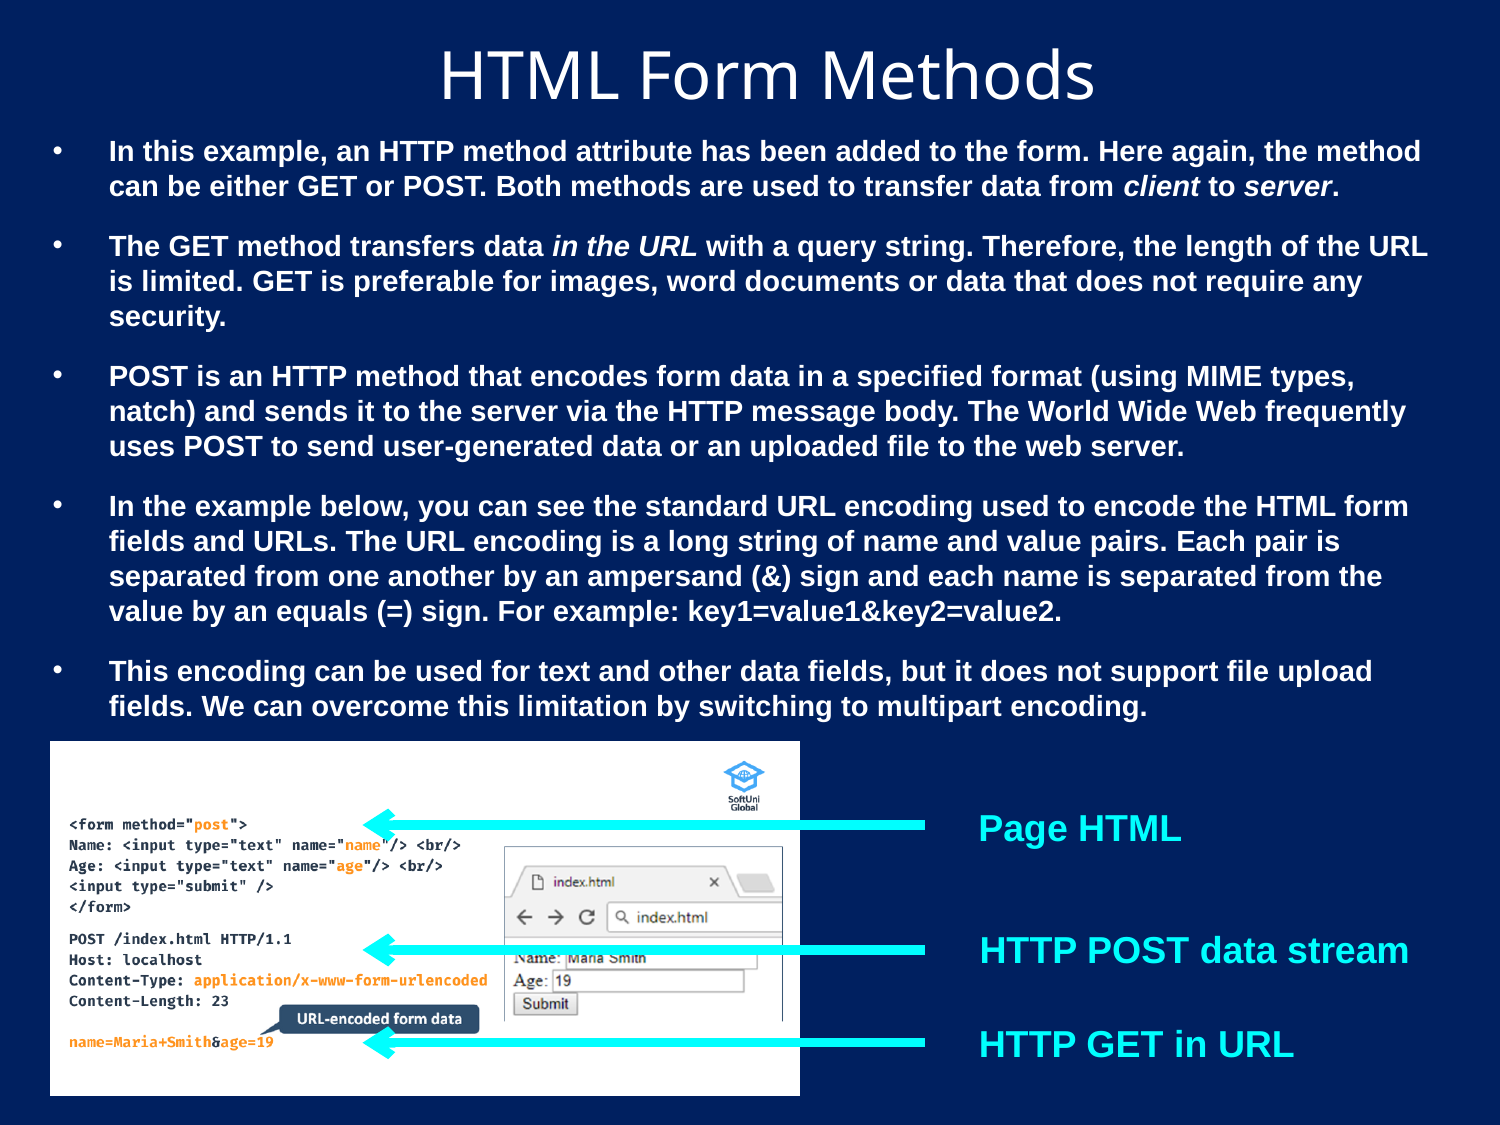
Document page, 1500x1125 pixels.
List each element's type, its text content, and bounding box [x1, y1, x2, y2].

text_box In this example, an HTTP method attribute has been added to the form. Here again, the method can be either GET or POST. Both methods are used to transfer data from client to server. The GET method transfers data in the URL with a query string. Therefore, the length of the URL is limited. GET is preferable for images, word documents or data that does not require any security. POST is an HTTP method that encodes form data in a specified format (using MIME types, natch) and sends it to the server via the HTTP message body. The World Wide Web frequently uses POST to send user-generated data or an uploaded file to the web server. In the example below, you can see the standard URL encoding used to encode the HTML form fields and URLs. The URL encoding is a long string of name and value pairs. Each pair is separated from one another by an ampersand (&) sign and each name is separated from the value by an equals (=) sign. For example: key1=value1&key2=value2. This encoding can be used for text and other data fields, but it does not support file upload fields. We can overcome this limitation by switching to multipart encoding. [37, 125, 1450, 550]
title HTML Form Methods [75, 7, 1460, 138]
text_box HTTP GET in URL [964, 1012, 1311, 1073]
picture [49, 741, 801, 1096]
text_box HTTP POST data stream [964, 918, 1426, 979]
text_box Page HTML [963, 796, 1198, 856]
